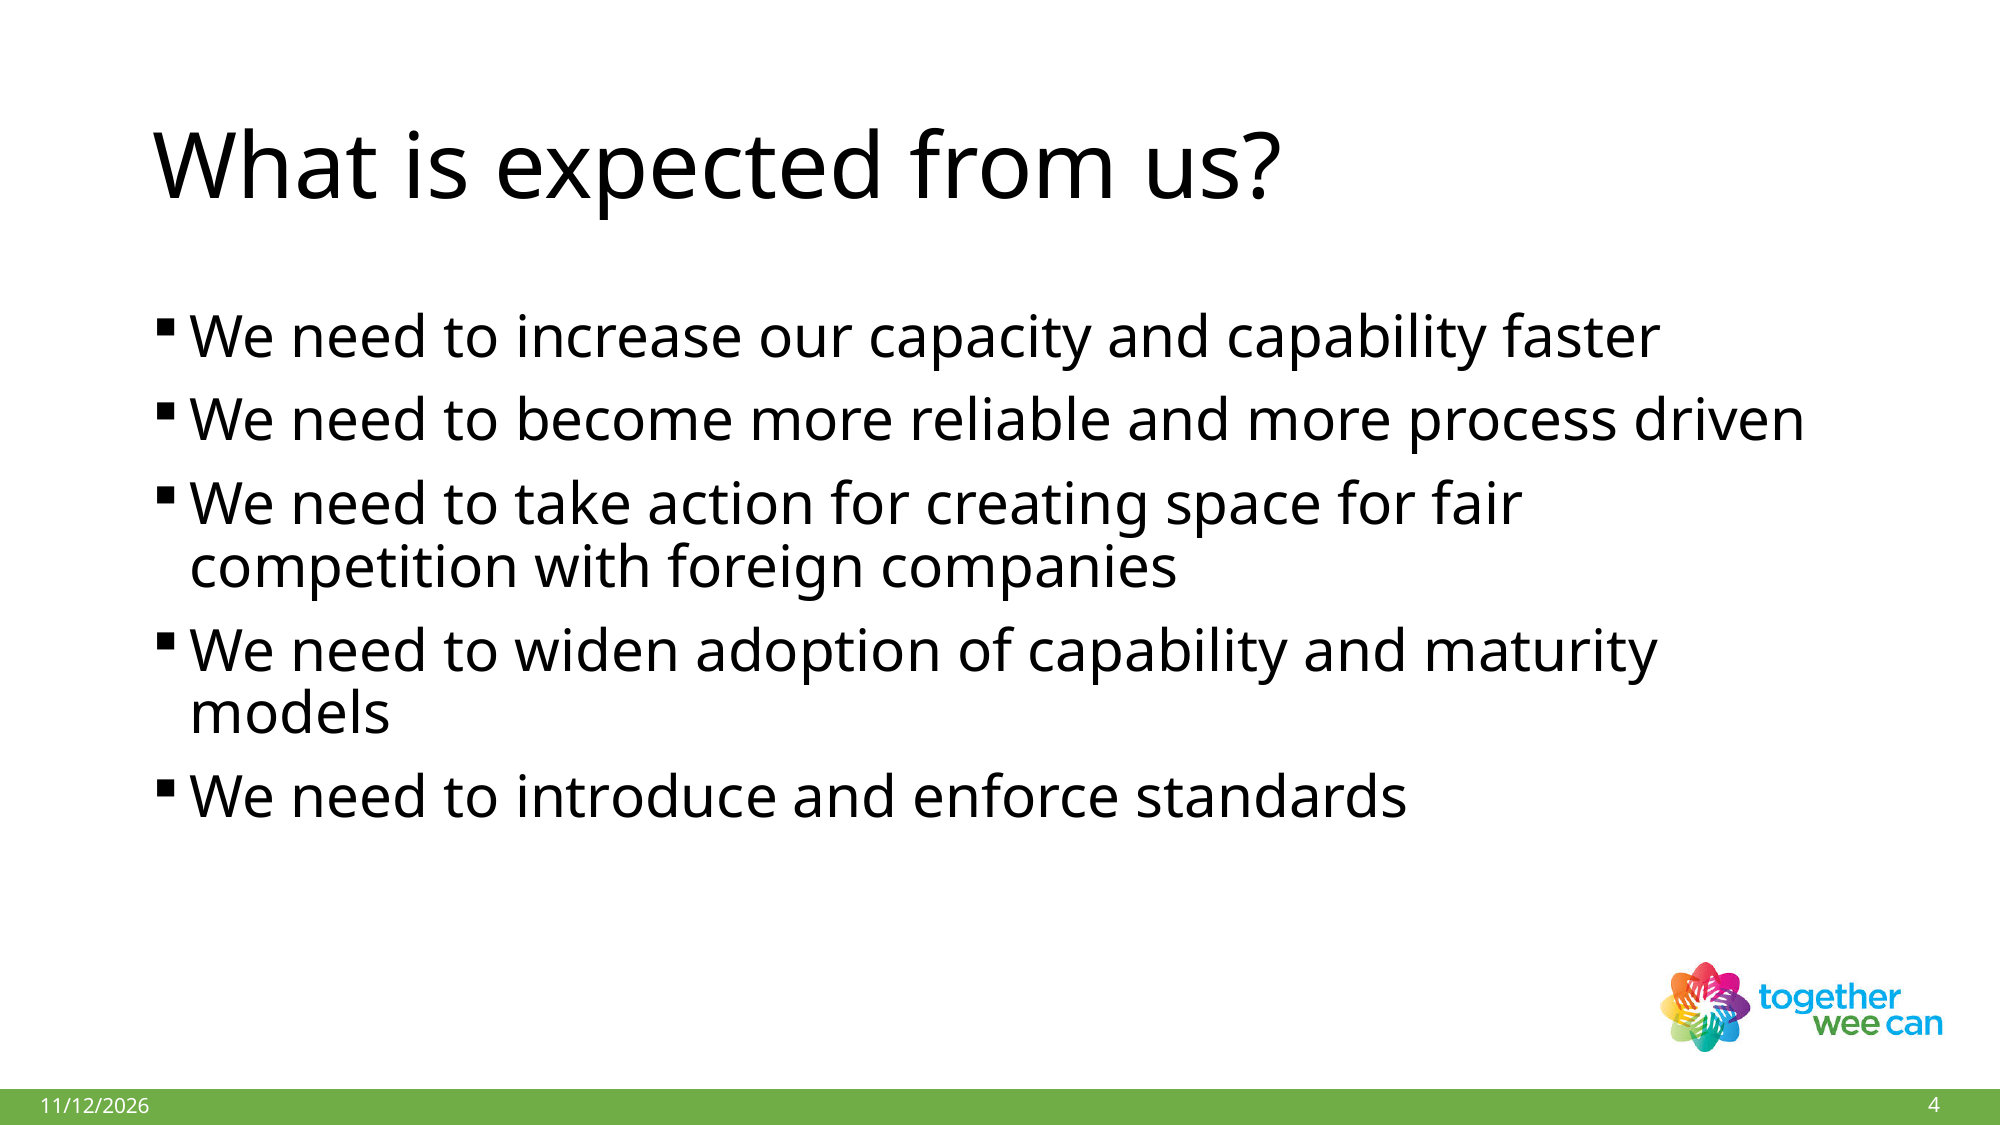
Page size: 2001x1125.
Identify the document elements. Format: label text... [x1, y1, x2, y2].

picture [1660, 962, 1957, 1052]
title What is expected from us? [137, 59, 1863, 278]
list We need to increase our capacity and capability faster We need to become more reliable and more process driven We need to take action for creating space for fair competition with foreign companies We need to widen adoption of capability and maturity models We need to introduce and enforce standards [137, 299, 1863, 1014]
slide_number 27-Mar-18 [24, 1089, 475, 1125]
slide_number 4 [1412, 1087, 1955, 1125]
